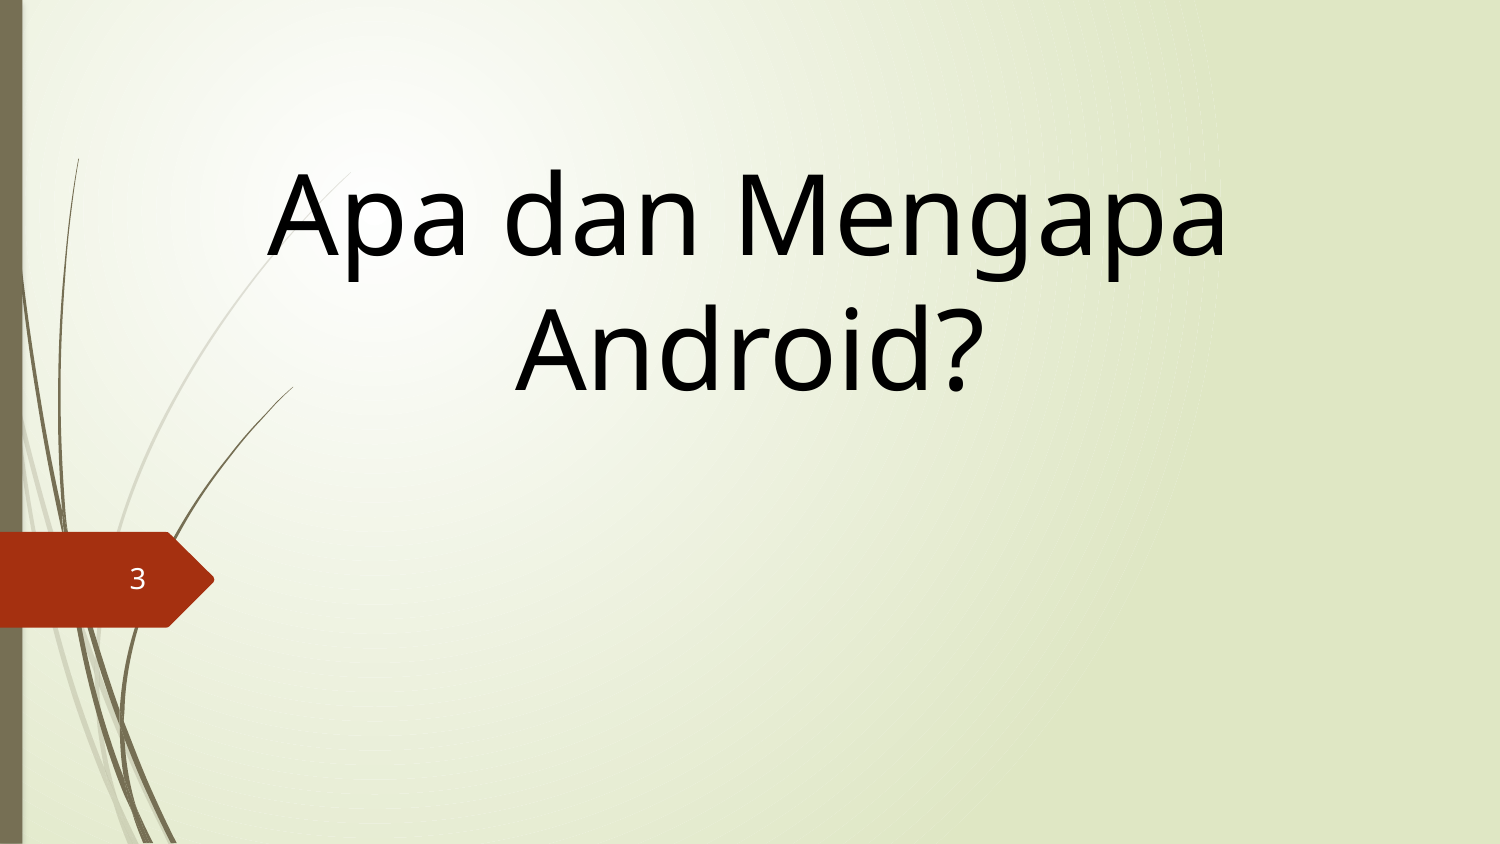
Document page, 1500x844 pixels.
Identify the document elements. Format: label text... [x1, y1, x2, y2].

slide_number 3 [65, 557, 162, 603]
text_box Apa dan Mengapa Android? [51, 127, 1449, 429]
